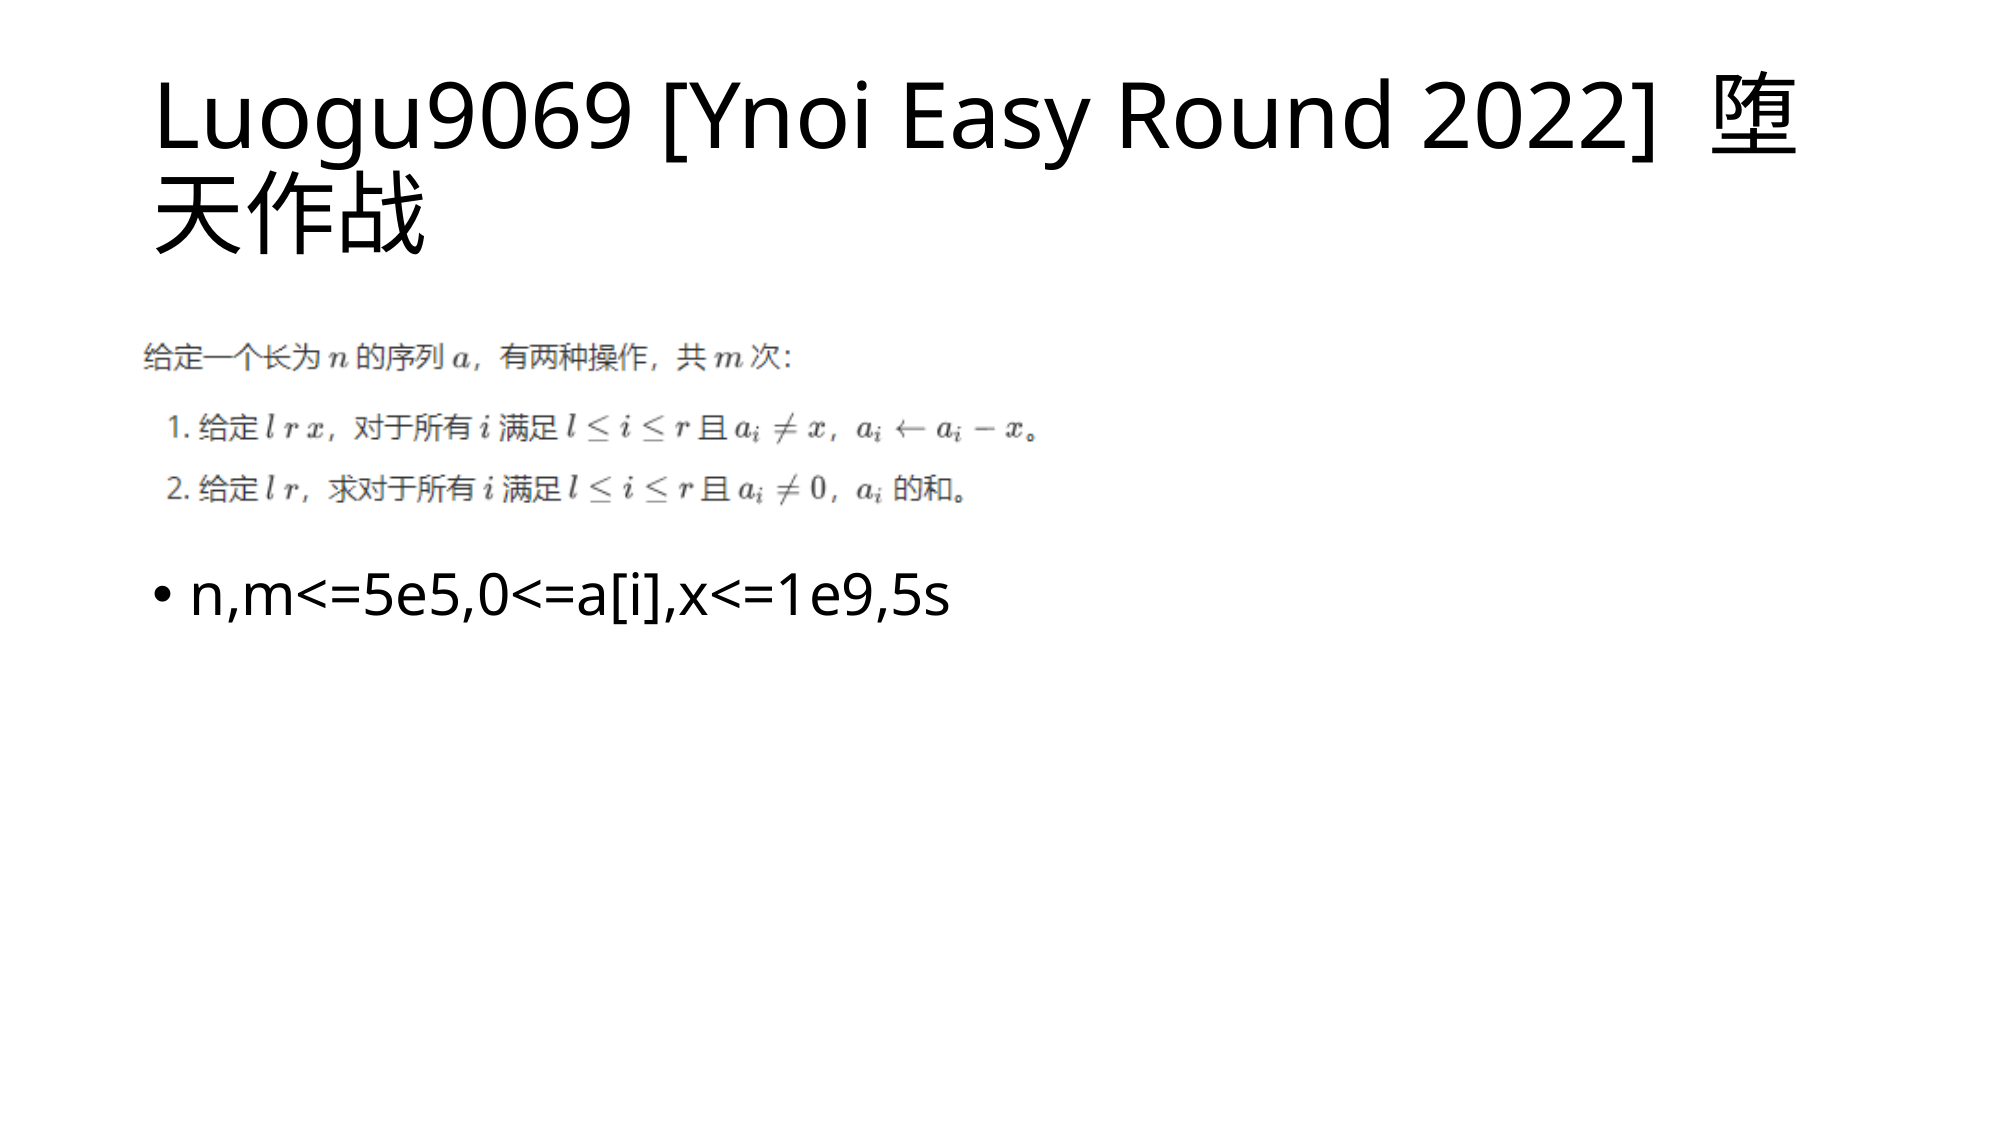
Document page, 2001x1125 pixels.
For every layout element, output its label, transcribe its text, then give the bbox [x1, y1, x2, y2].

title Luogu9069 [Ynoi Easy Round 2022] 堕天作战 [137, 59, 1863, 278]
list n,m<=5e5,0<=a[i],x<=1e9,5s [137, 299, 1863, 1014]
picture [137, 310, 1054, 529]
